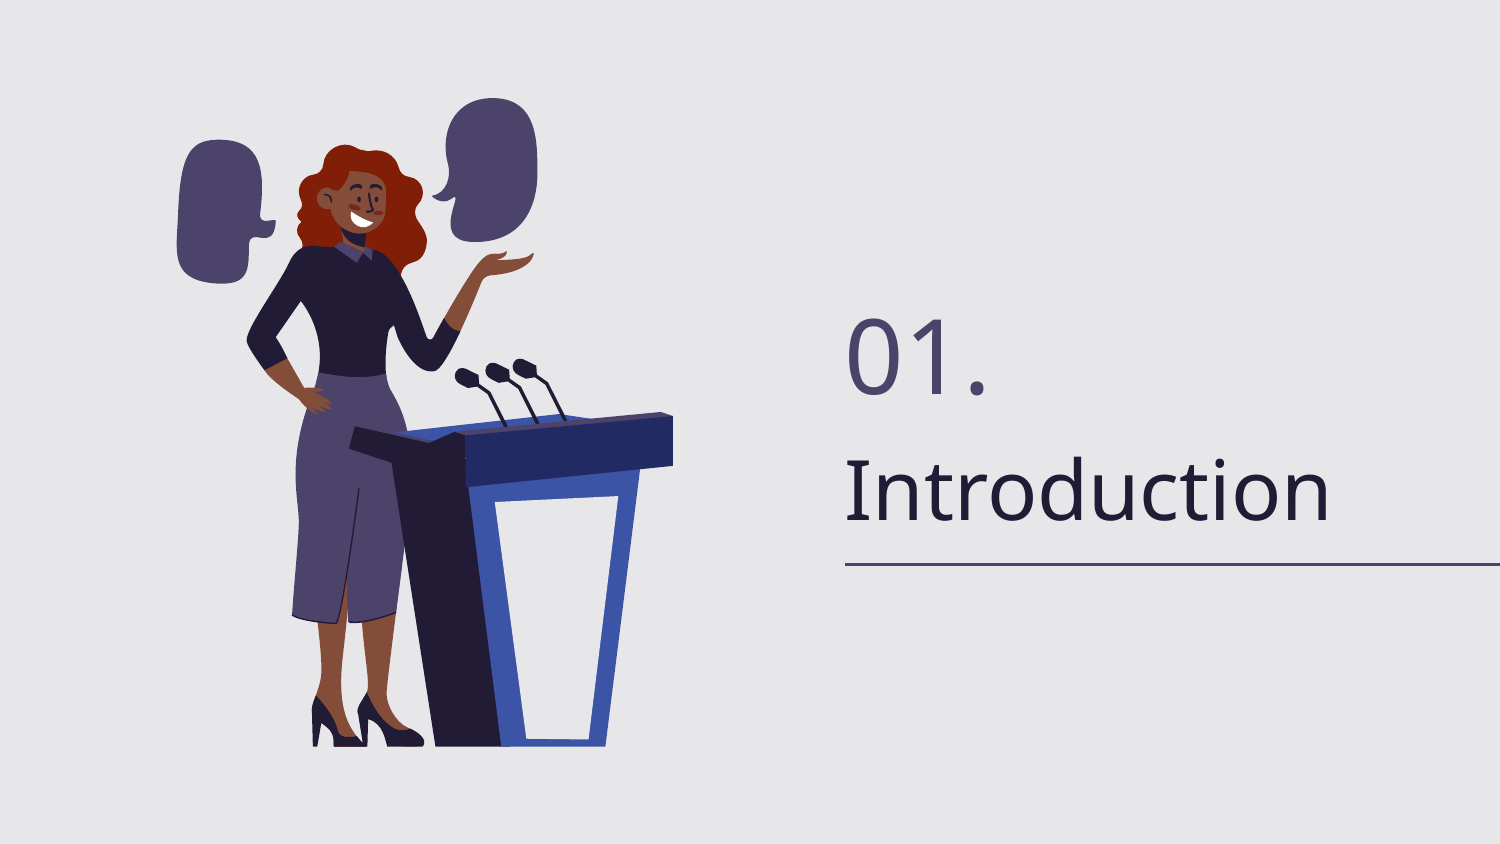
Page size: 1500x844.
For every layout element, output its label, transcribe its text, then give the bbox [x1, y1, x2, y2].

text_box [176, 97, 683, 756]
title 01. [829, 283, 1065, 422]
title Introduction [829, 421, 1411, 560]
